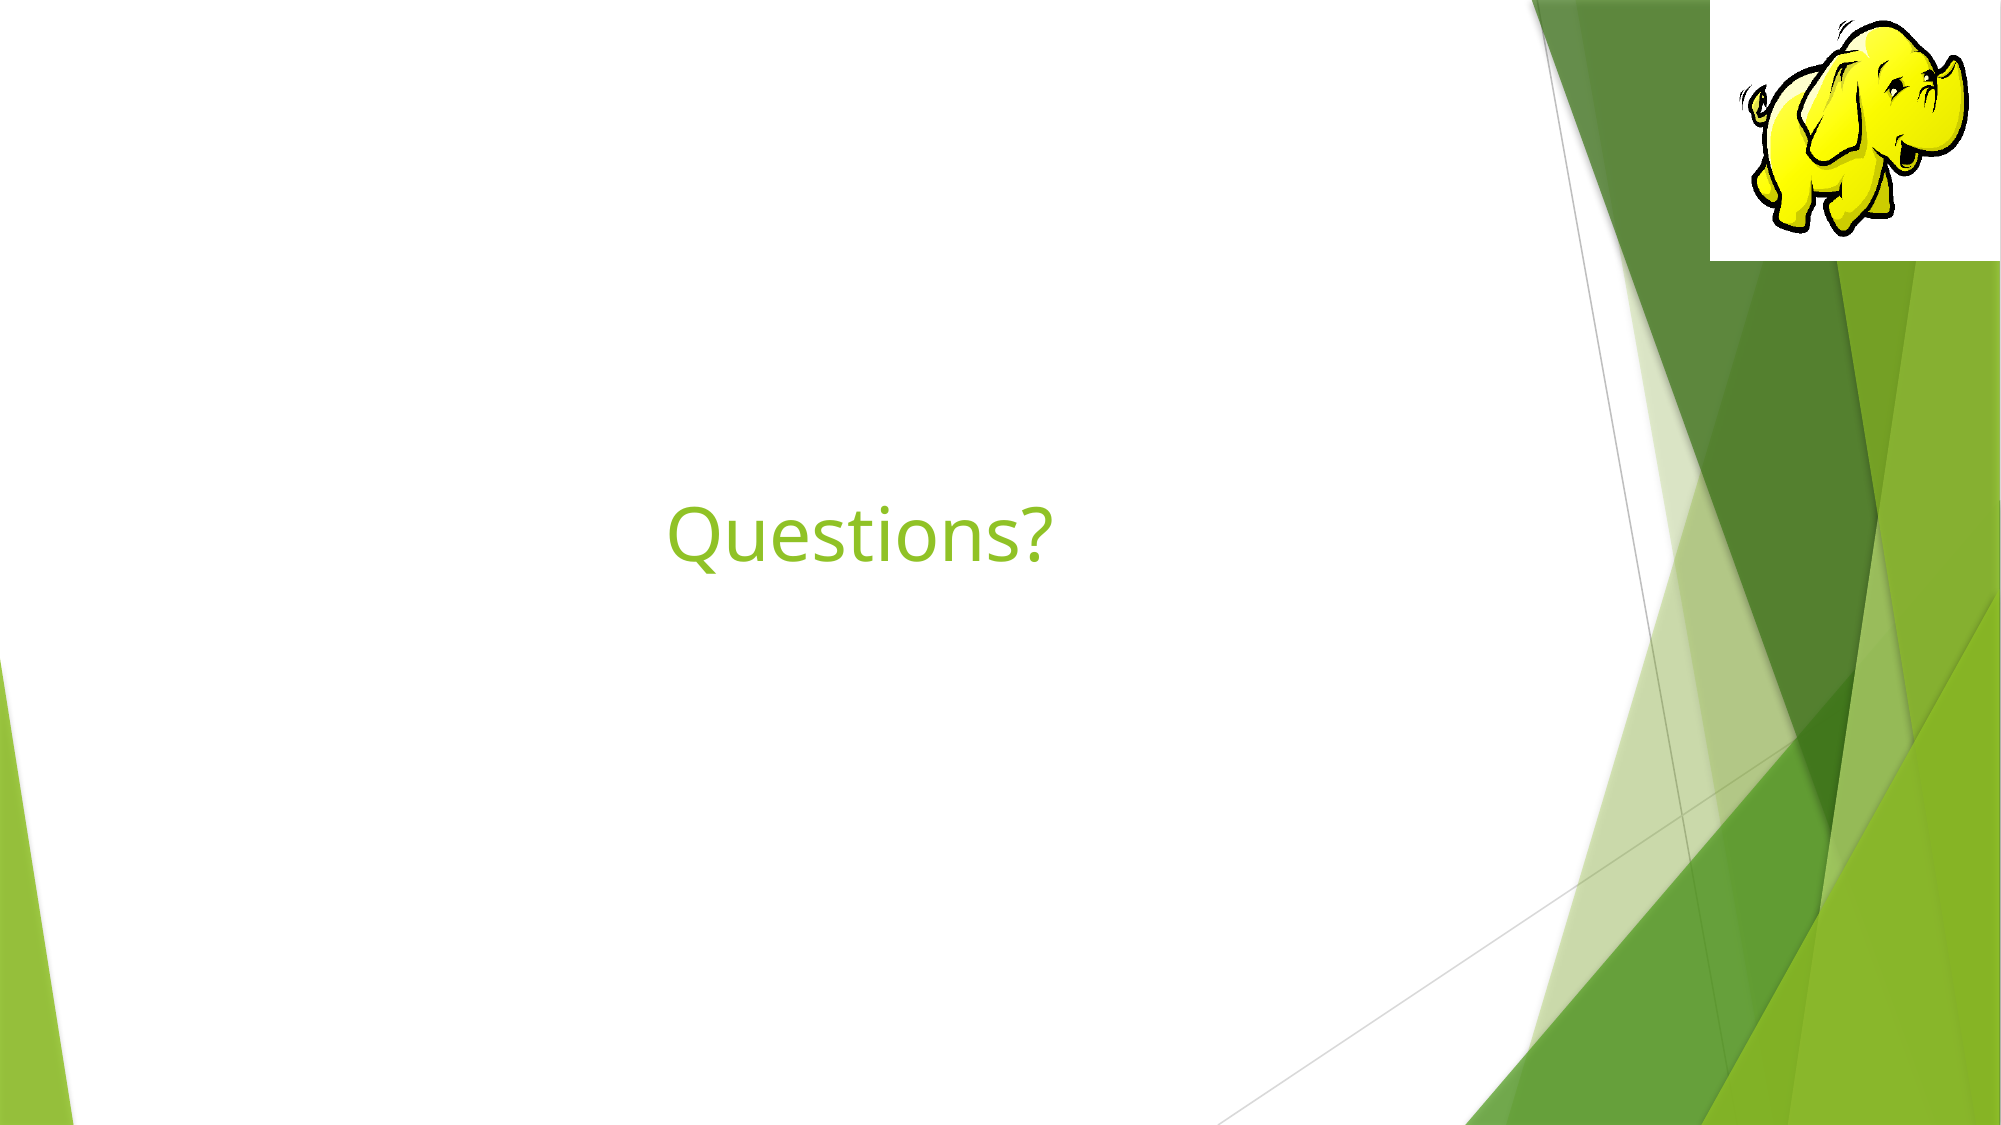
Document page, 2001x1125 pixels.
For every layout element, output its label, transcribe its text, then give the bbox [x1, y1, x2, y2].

title Questions? [154, 479, 1565, 696]
picture [1710, 0, 2000, 261]
